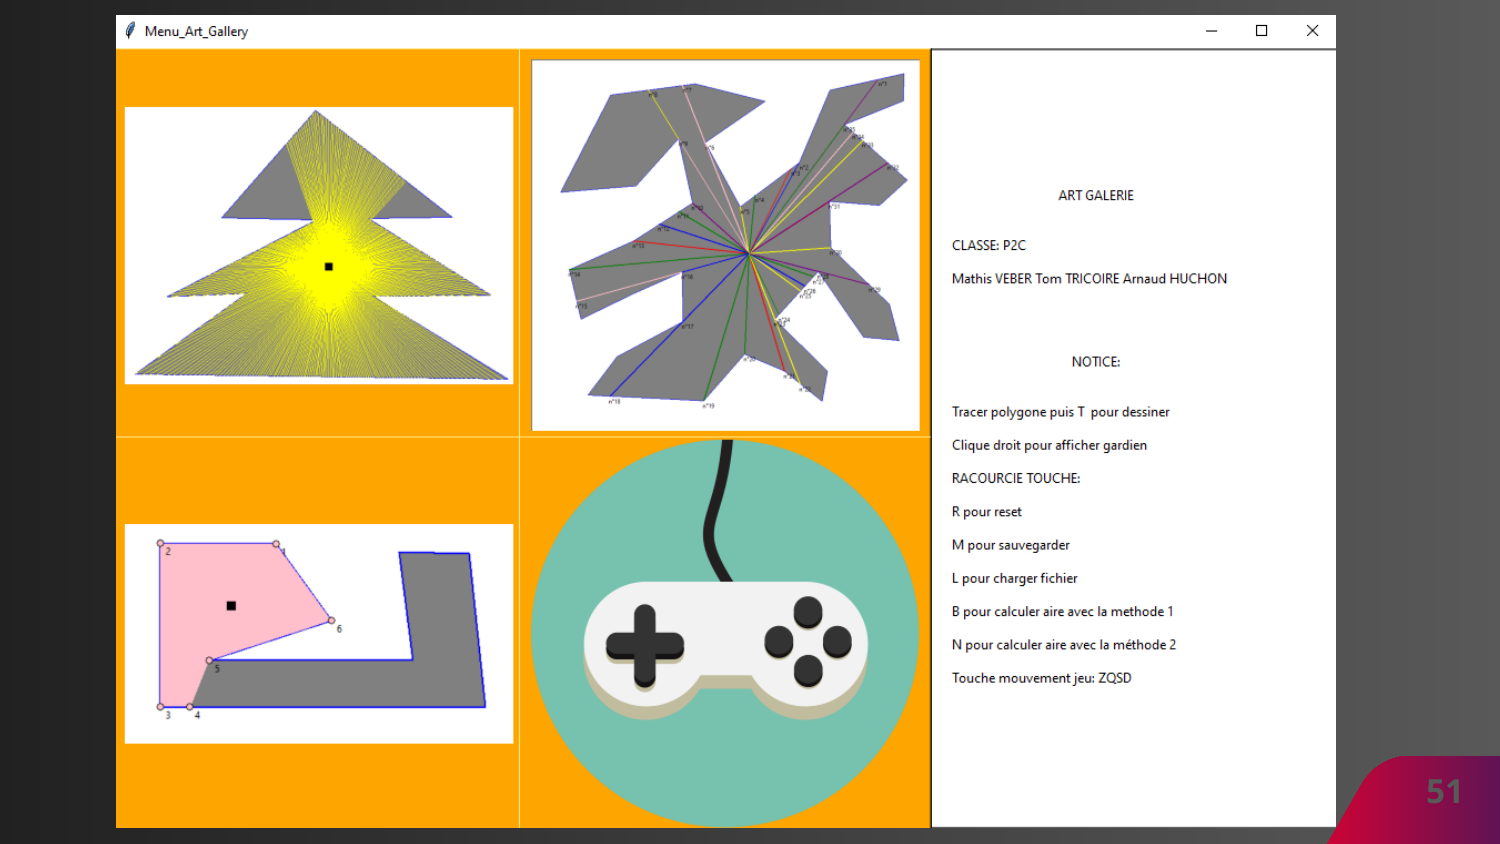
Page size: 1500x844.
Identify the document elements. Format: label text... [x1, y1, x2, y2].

picture [116, 15, 1336, 829]
slide_number ‹#› [1389, 755, 1500, 844]
